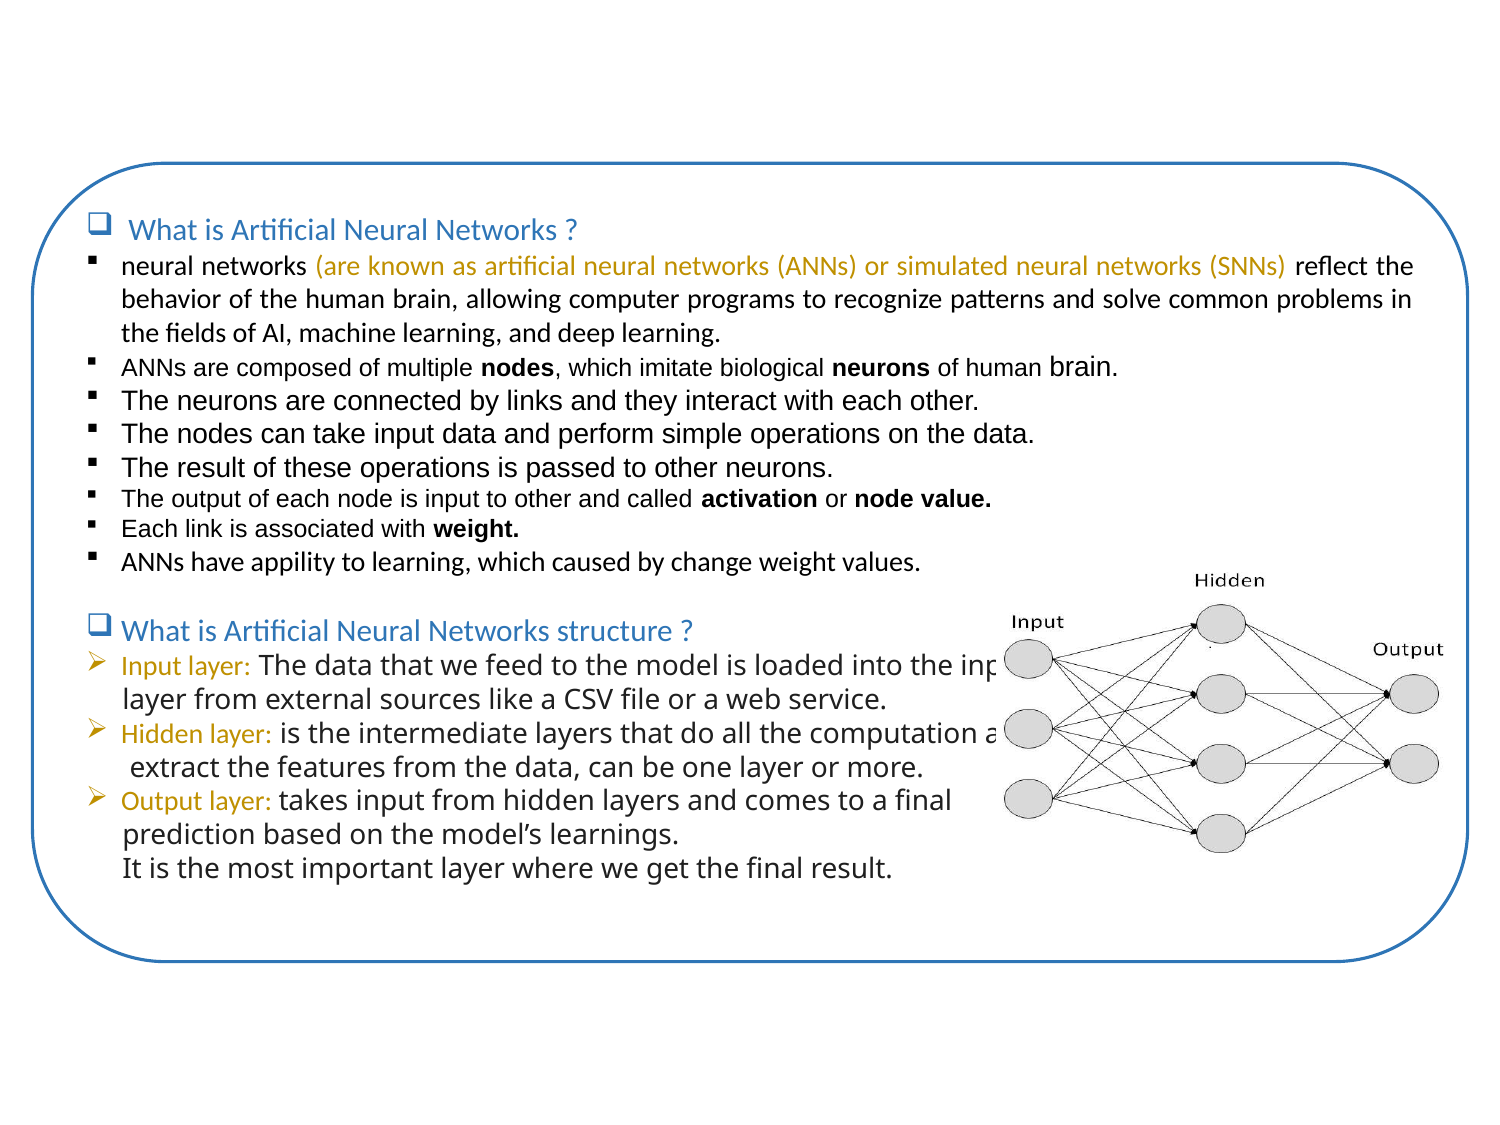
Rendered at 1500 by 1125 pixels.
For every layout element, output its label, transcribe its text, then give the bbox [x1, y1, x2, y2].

text_box What is Artificial Neural Networks ? neural networks (are known as artificial neural networks (ANNs) or simulated neural networks (SNNs) reflect the behavior of the human brain, allowing computer programs to recognize patterns and solve common problems in the fields of AI, machine learning, and deep learning. ANNs are composed of multiple nodes, which imitate biological neurons of human brain. The neurons are connected by links and they interact with each other. The nodes can take input data and perform simple operations on the data. The result of these operations is passed to other neurons. The output of each node is input to other and called activation or node value. Each link is associated with weight. ANNs have appility to learning, which caused by change weight values. What is Artificial Neural Networks structure ? Input layer: The data that we feed to the model is loaded into the input layer from external sources like a CSV file or a web service. Hidden layer: is the intermediate layers that do all the computation and extract the features from the data, can be one layer or more. Output layer: takes input from hidden layers and comes to a final prediction based on the model’s learnings. It is the most important layer where we get the final result. [31, 162, 1469, 963]
picture [996, 562, 1447, 853]
